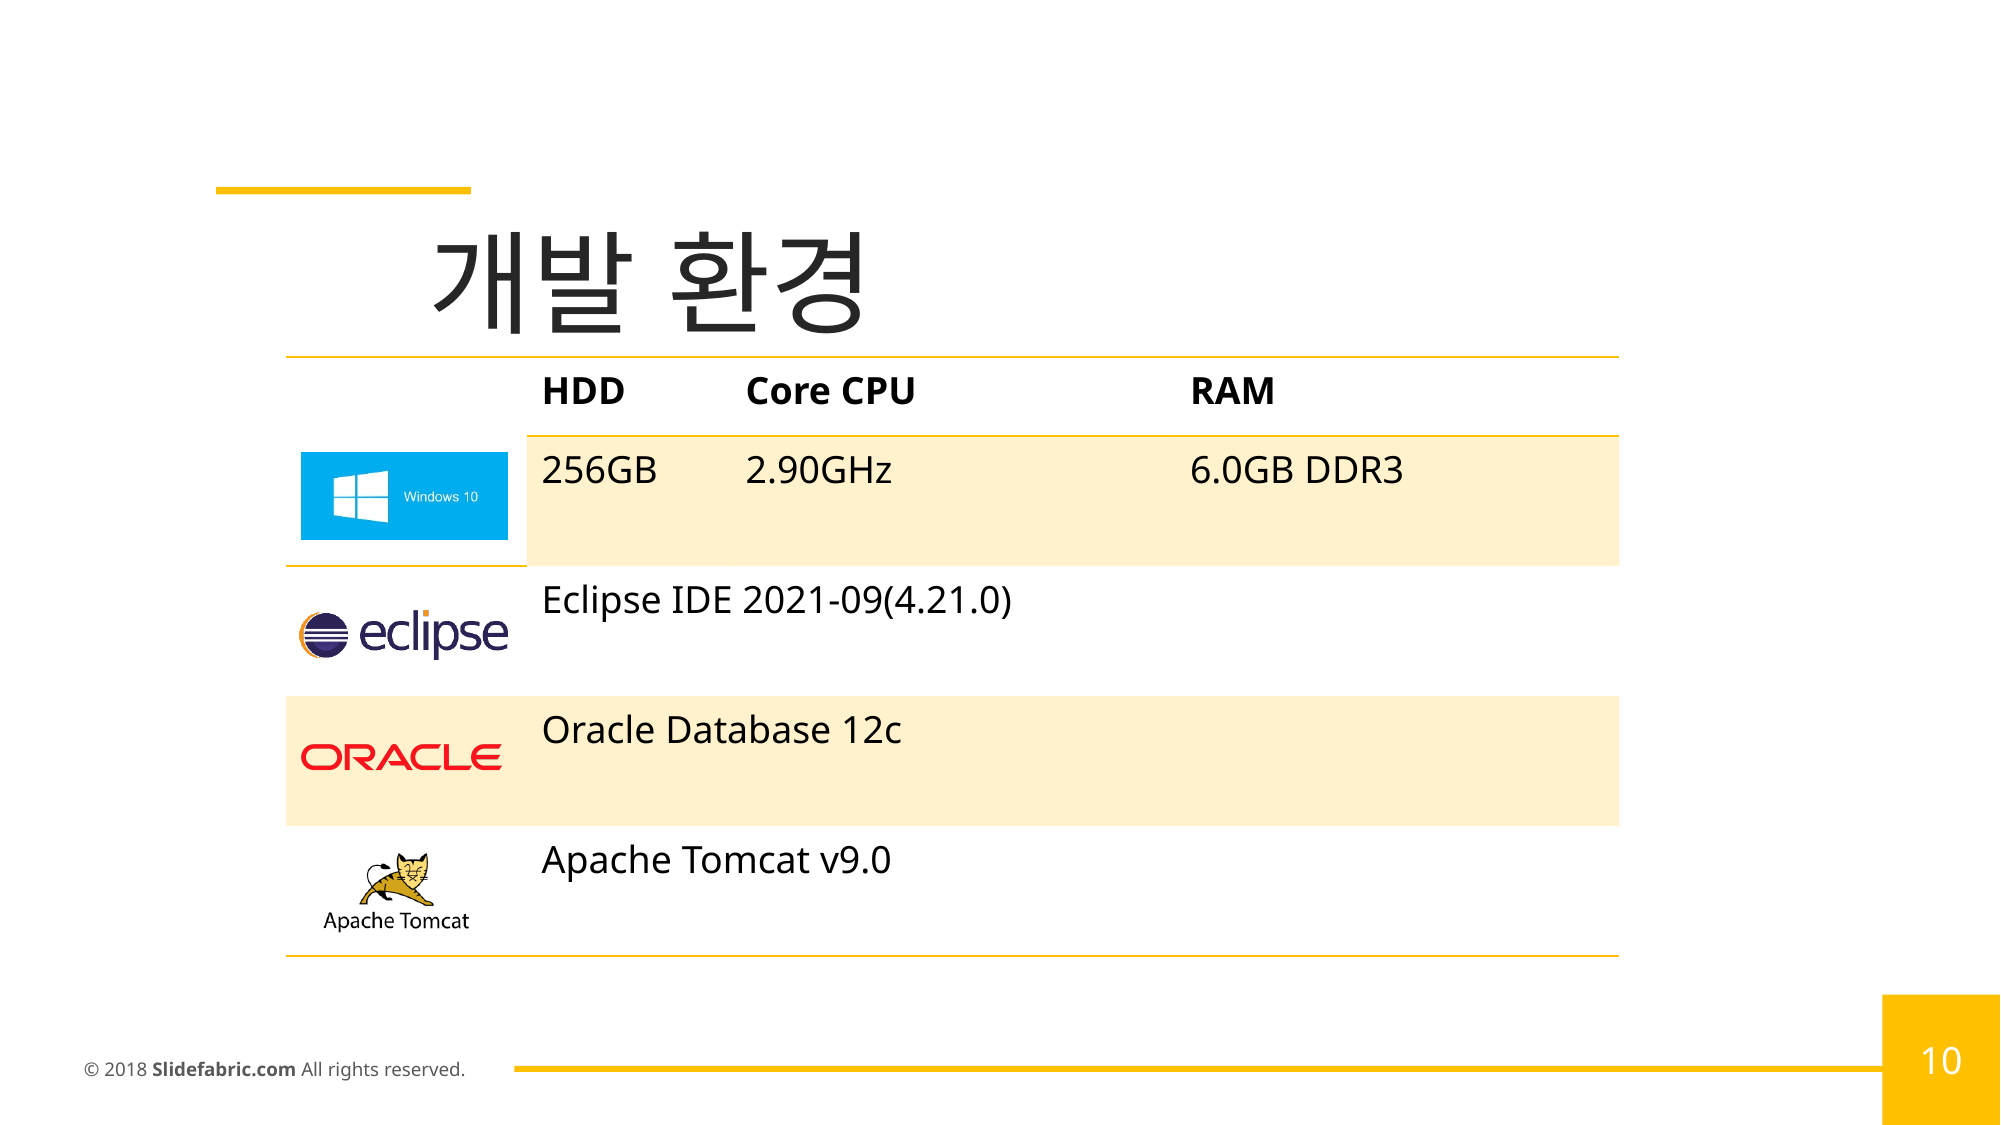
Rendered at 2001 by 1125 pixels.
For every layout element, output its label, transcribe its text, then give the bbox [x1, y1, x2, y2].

table_cell [286, 567, 527, 696]
picture [405, 492, 415, 501]
picture [299, 699, 504, 815]
table_header RAM [1175, 358, 1619, 435]
table_cell 256GB [527, 437, 731, 566]
table_cell [286, 696, 527, 826]
picture [307, 844, 485, 941]
text_box [215, 186, 472, 195]
picture [299, 610, 508, 660]
table_cell 6.0GB DDR3 [1175, 437, 1619, 566]
table_header HDD [527, 358, 731, 435]
table_cell Eclipse IDE 2021-09(4.21.0) [527, 566, 1619, 696]
table_header Core CPU [731, 358, 1175, 435]
text_box 개발 환경 [413, 205, 890, 356]
table_cell Apache Tomcat v9.0 [527, 826, 1619, 955]
picture [430, 493, 436, 501]
table_cell [286, 826, 527, 955]
picture [334, 471, 388, 522]
table_header [286, 358, 527, 565]
table_cell Oracle Database 12c [527, 696, 1619, 826]
picture [440, 494, 458, 501]
table_cell 2.90GHz [731, 437, 1175, 566]
